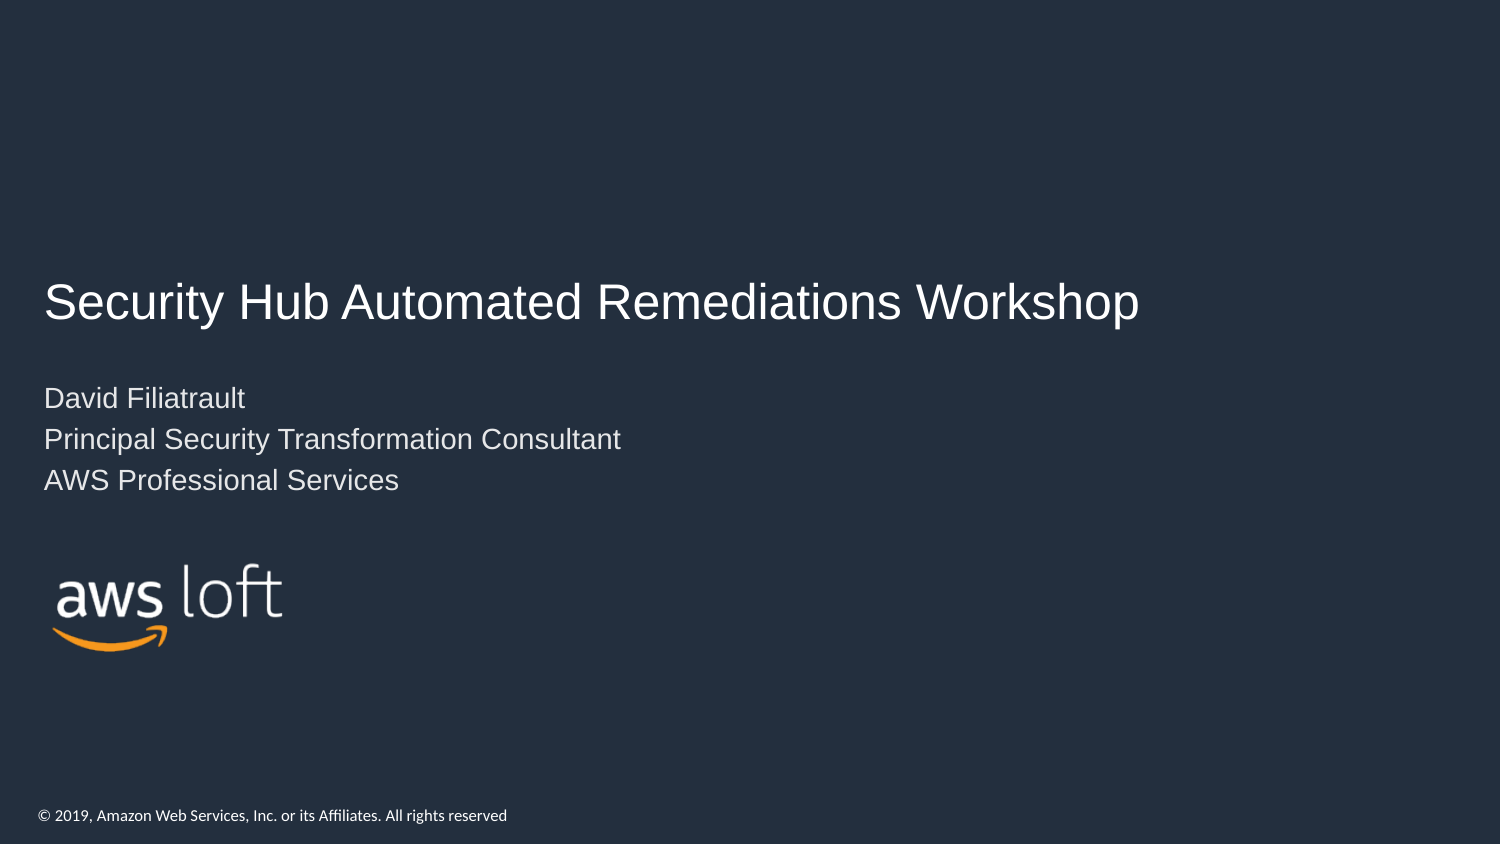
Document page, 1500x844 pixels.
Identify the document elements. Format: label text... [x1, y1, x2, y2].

list David Filiatrault Principal Security Transformation Consultant AWS Professional Services [43, 379, 663, 545]
title Security Hub Automated Remediations Workshop [43, 247, 1457, 360]
